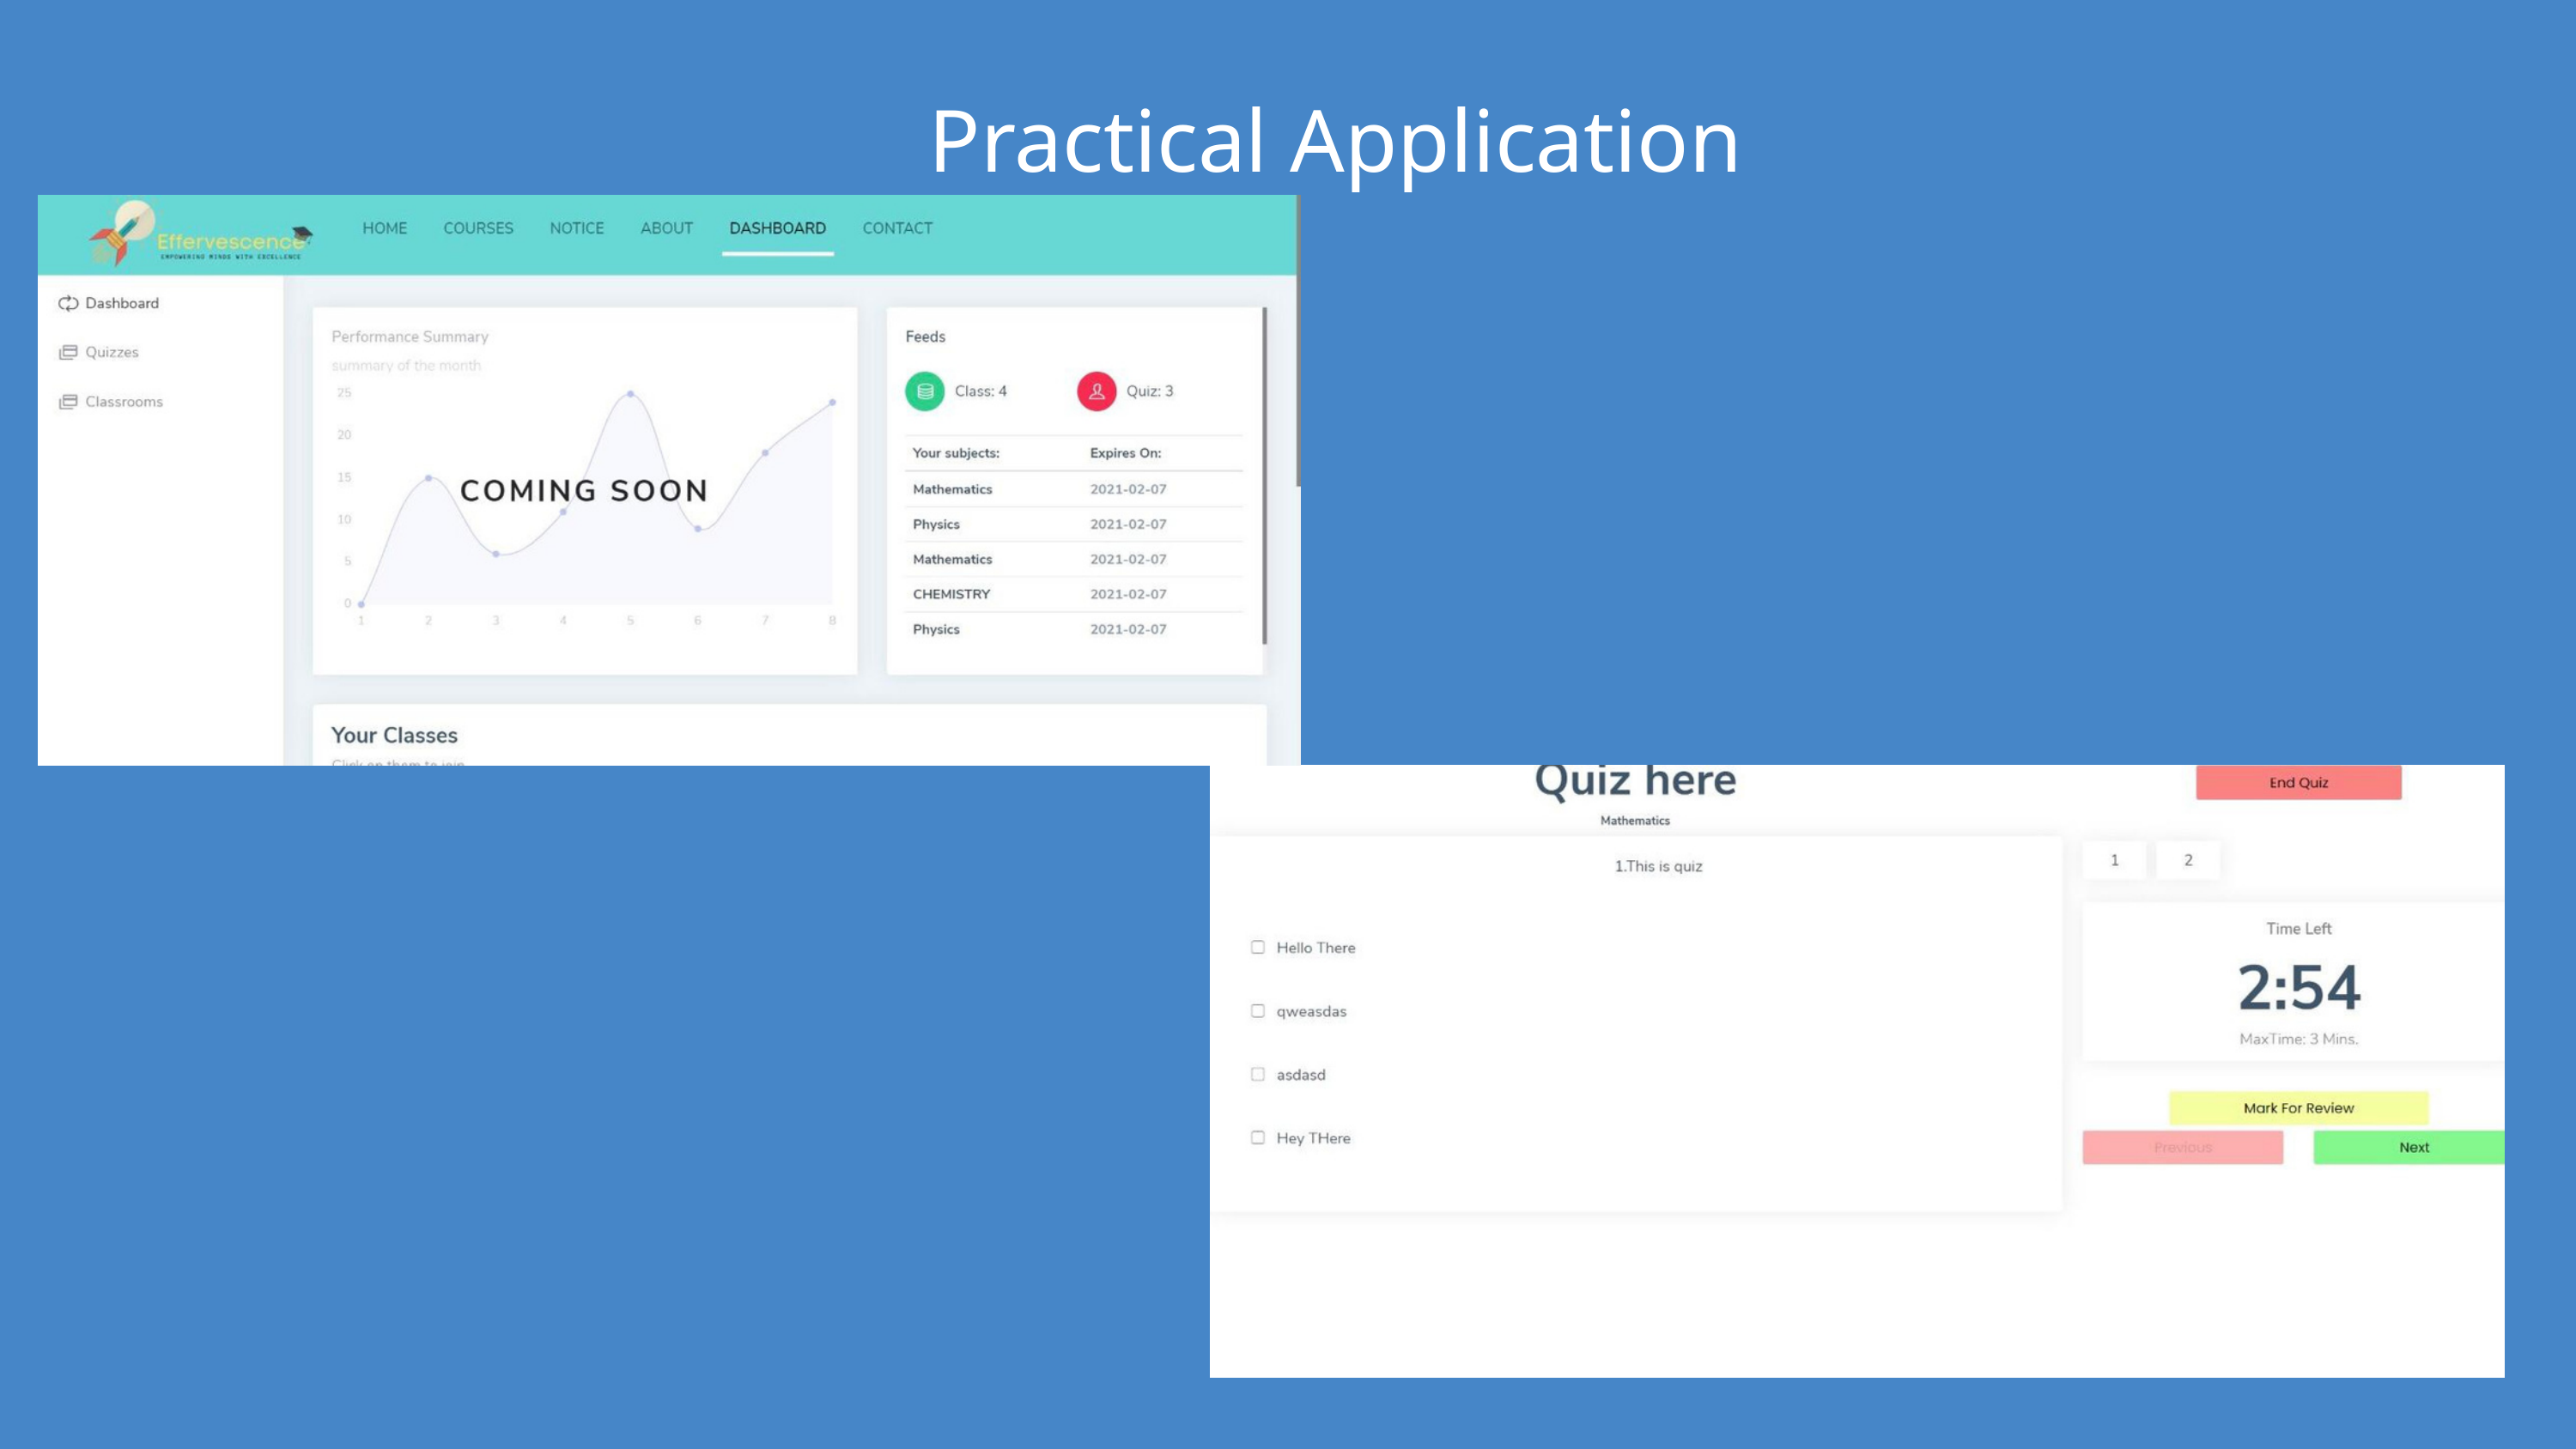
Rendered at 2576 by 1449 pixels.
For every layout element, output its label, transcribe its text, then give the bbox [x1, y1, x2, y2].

text_box Practical Application [614, 0, 2058, 378]
picture [38, 195, 2505, 1379]
